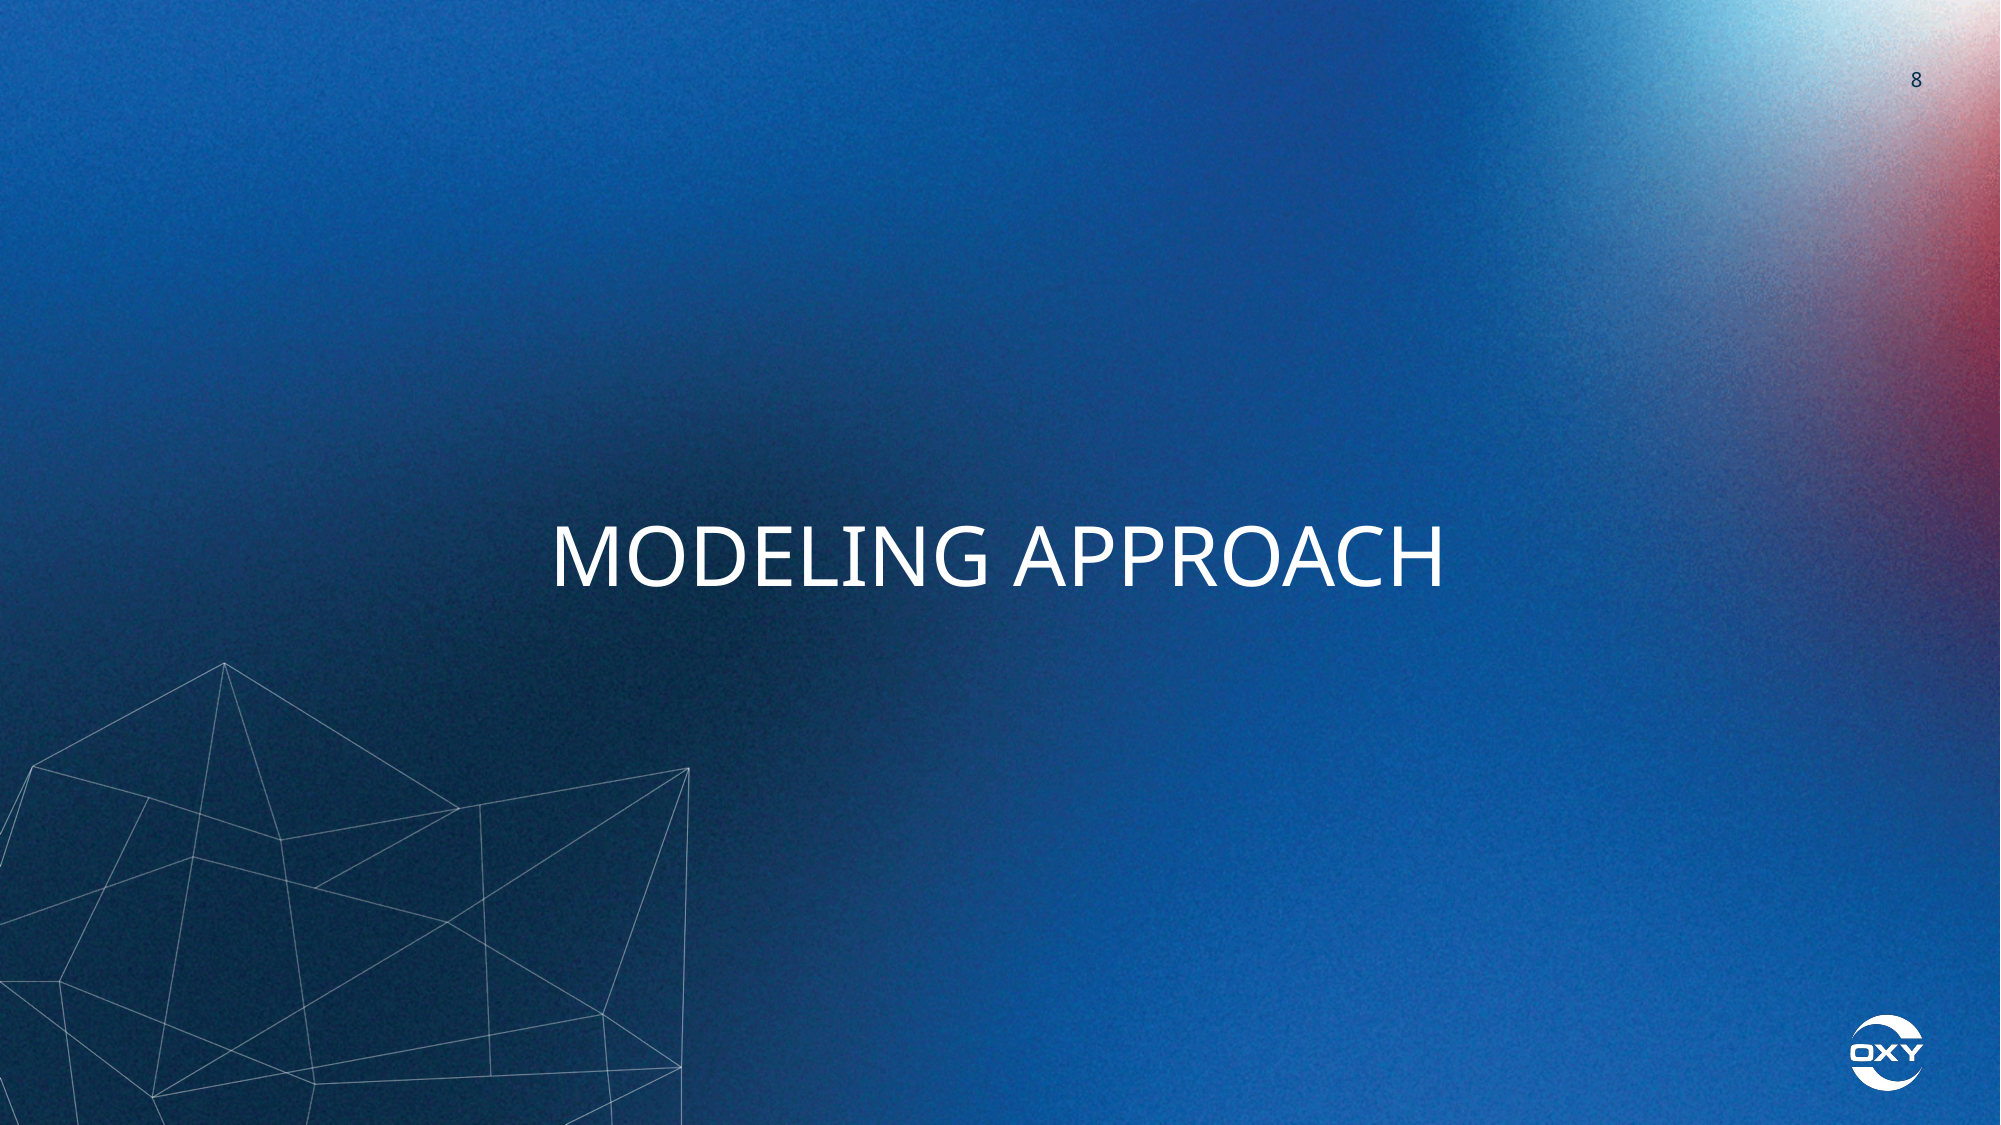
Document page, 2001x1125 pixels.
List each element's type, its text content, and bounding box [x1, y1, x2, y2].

picture [0, 0, 2000, 1125]
title Modeling Approach [136, 451, 1862, 655]
slide_number 8 [1863, 51, 1938, 111]
